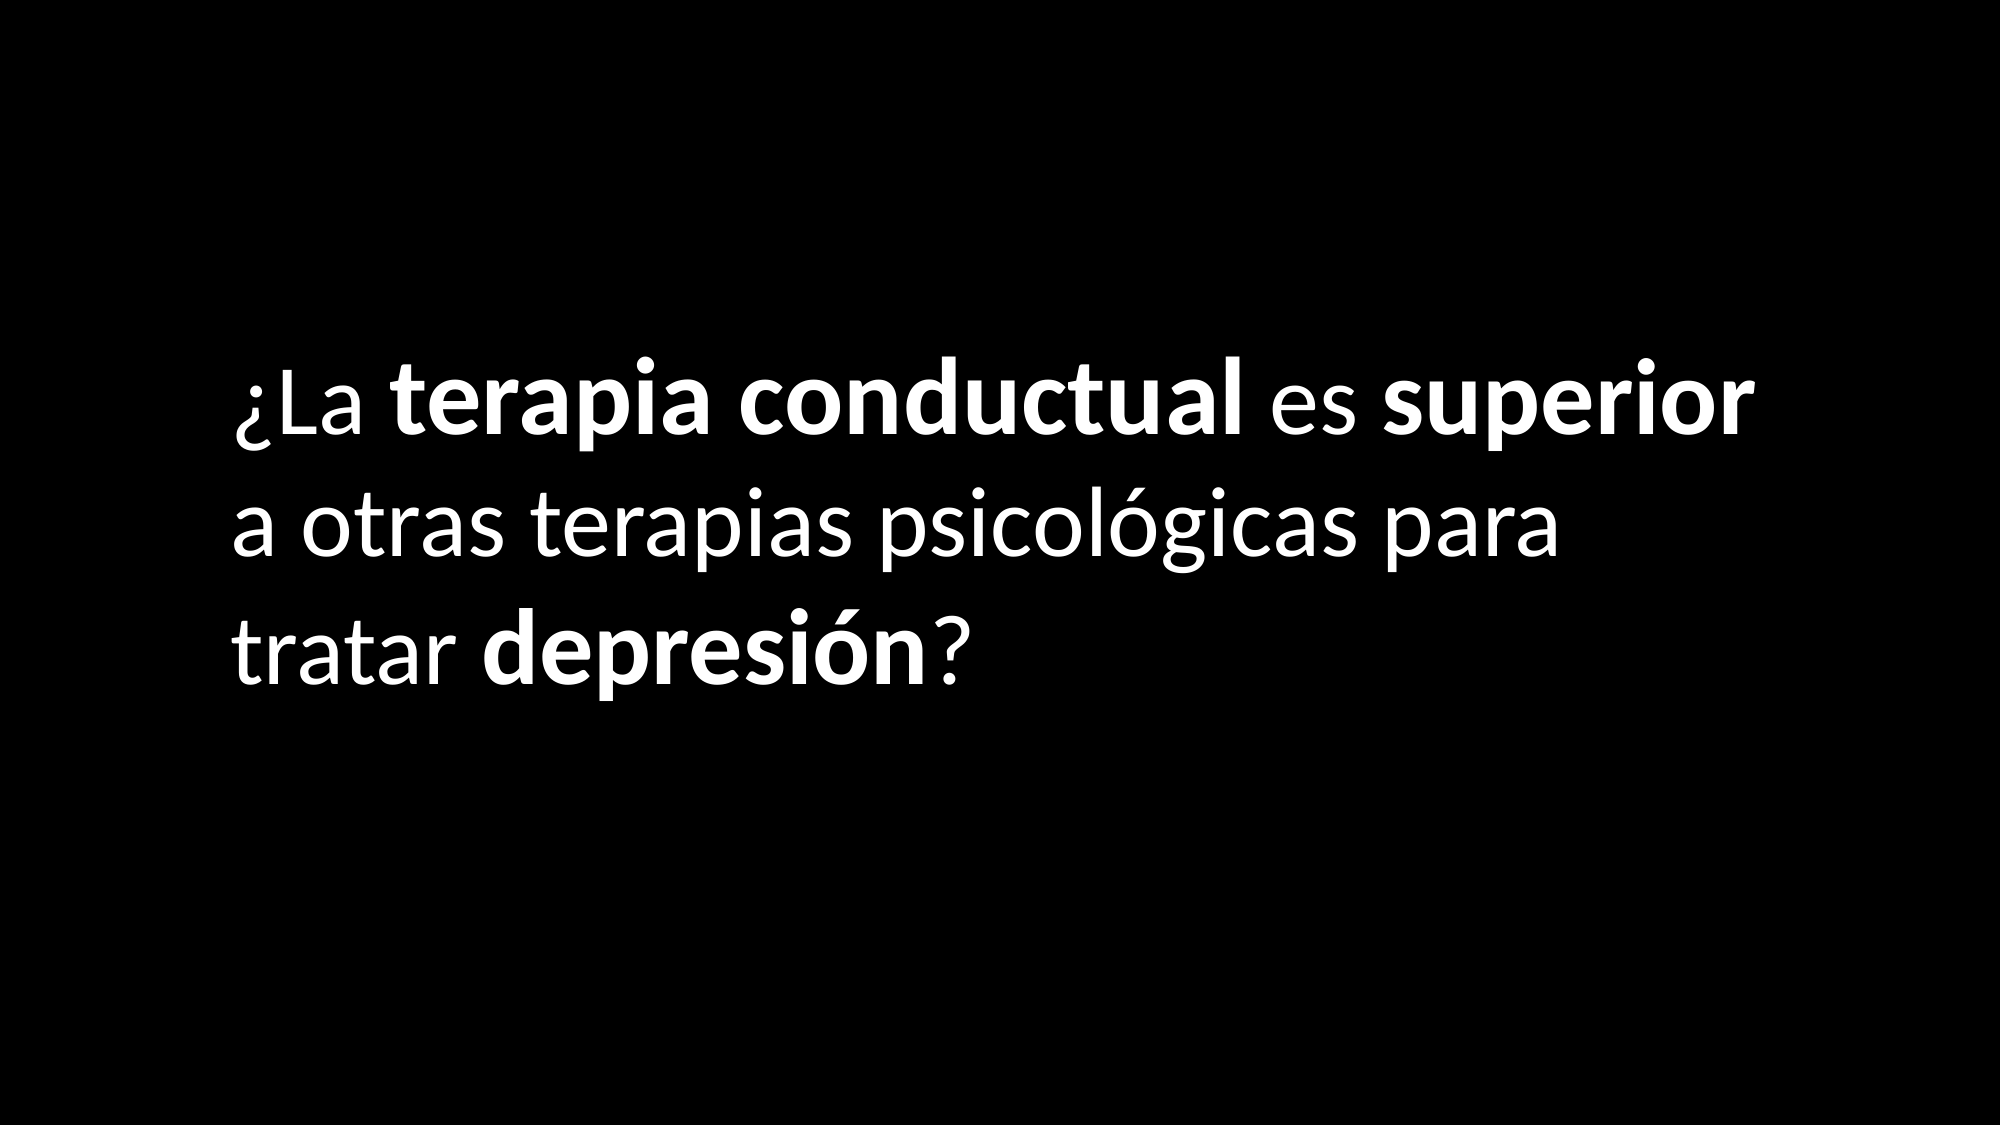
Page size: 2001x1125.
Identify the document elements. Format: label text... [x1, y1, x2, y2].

text_box ¿La terapia conductual es superior a otras terapias psicológicas para tratar depresión? [215, 316, 1795, 714]
